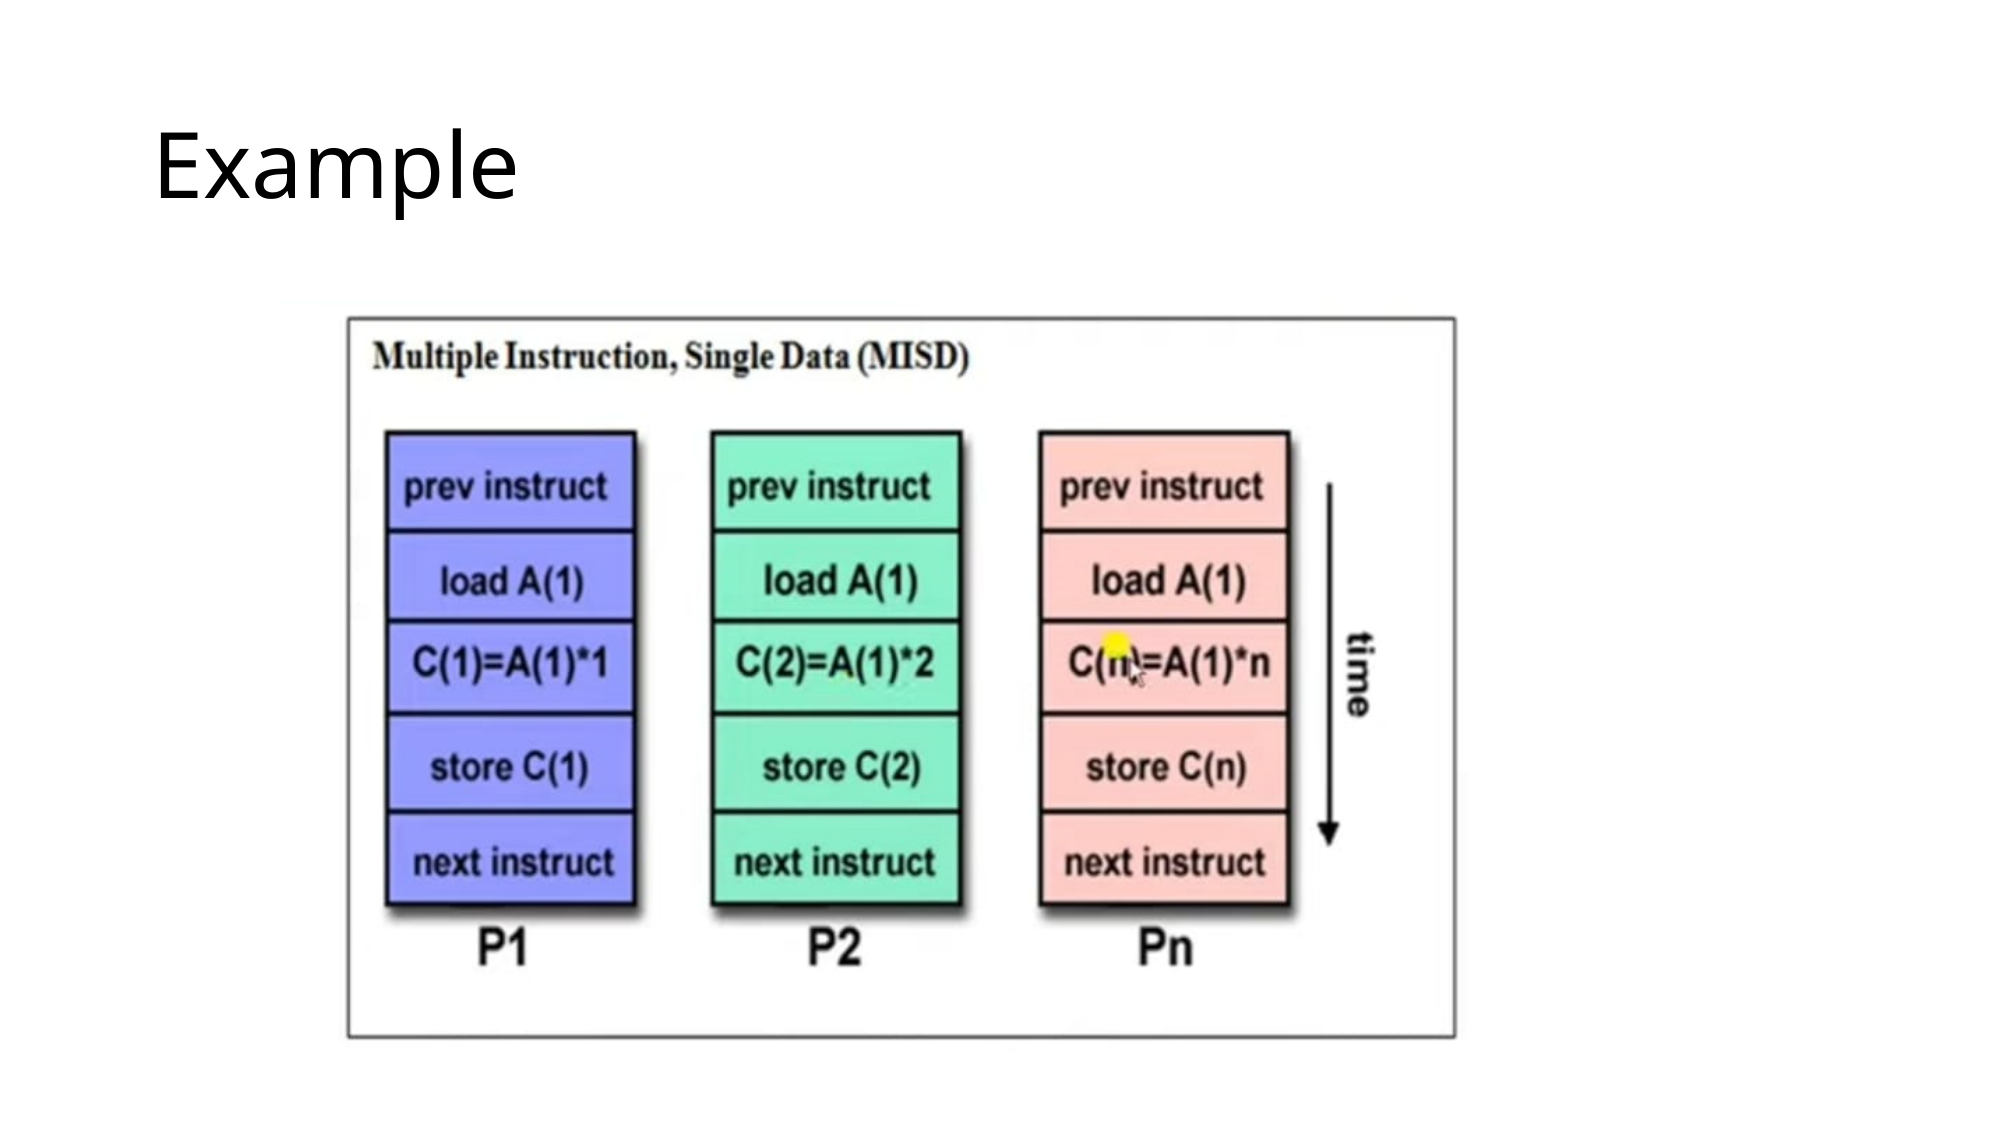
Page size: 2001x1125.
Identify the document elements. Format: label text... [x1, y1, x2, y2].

title Example [137, 59, 1863, 278]
picture [275, 299, 1502, 1073]
